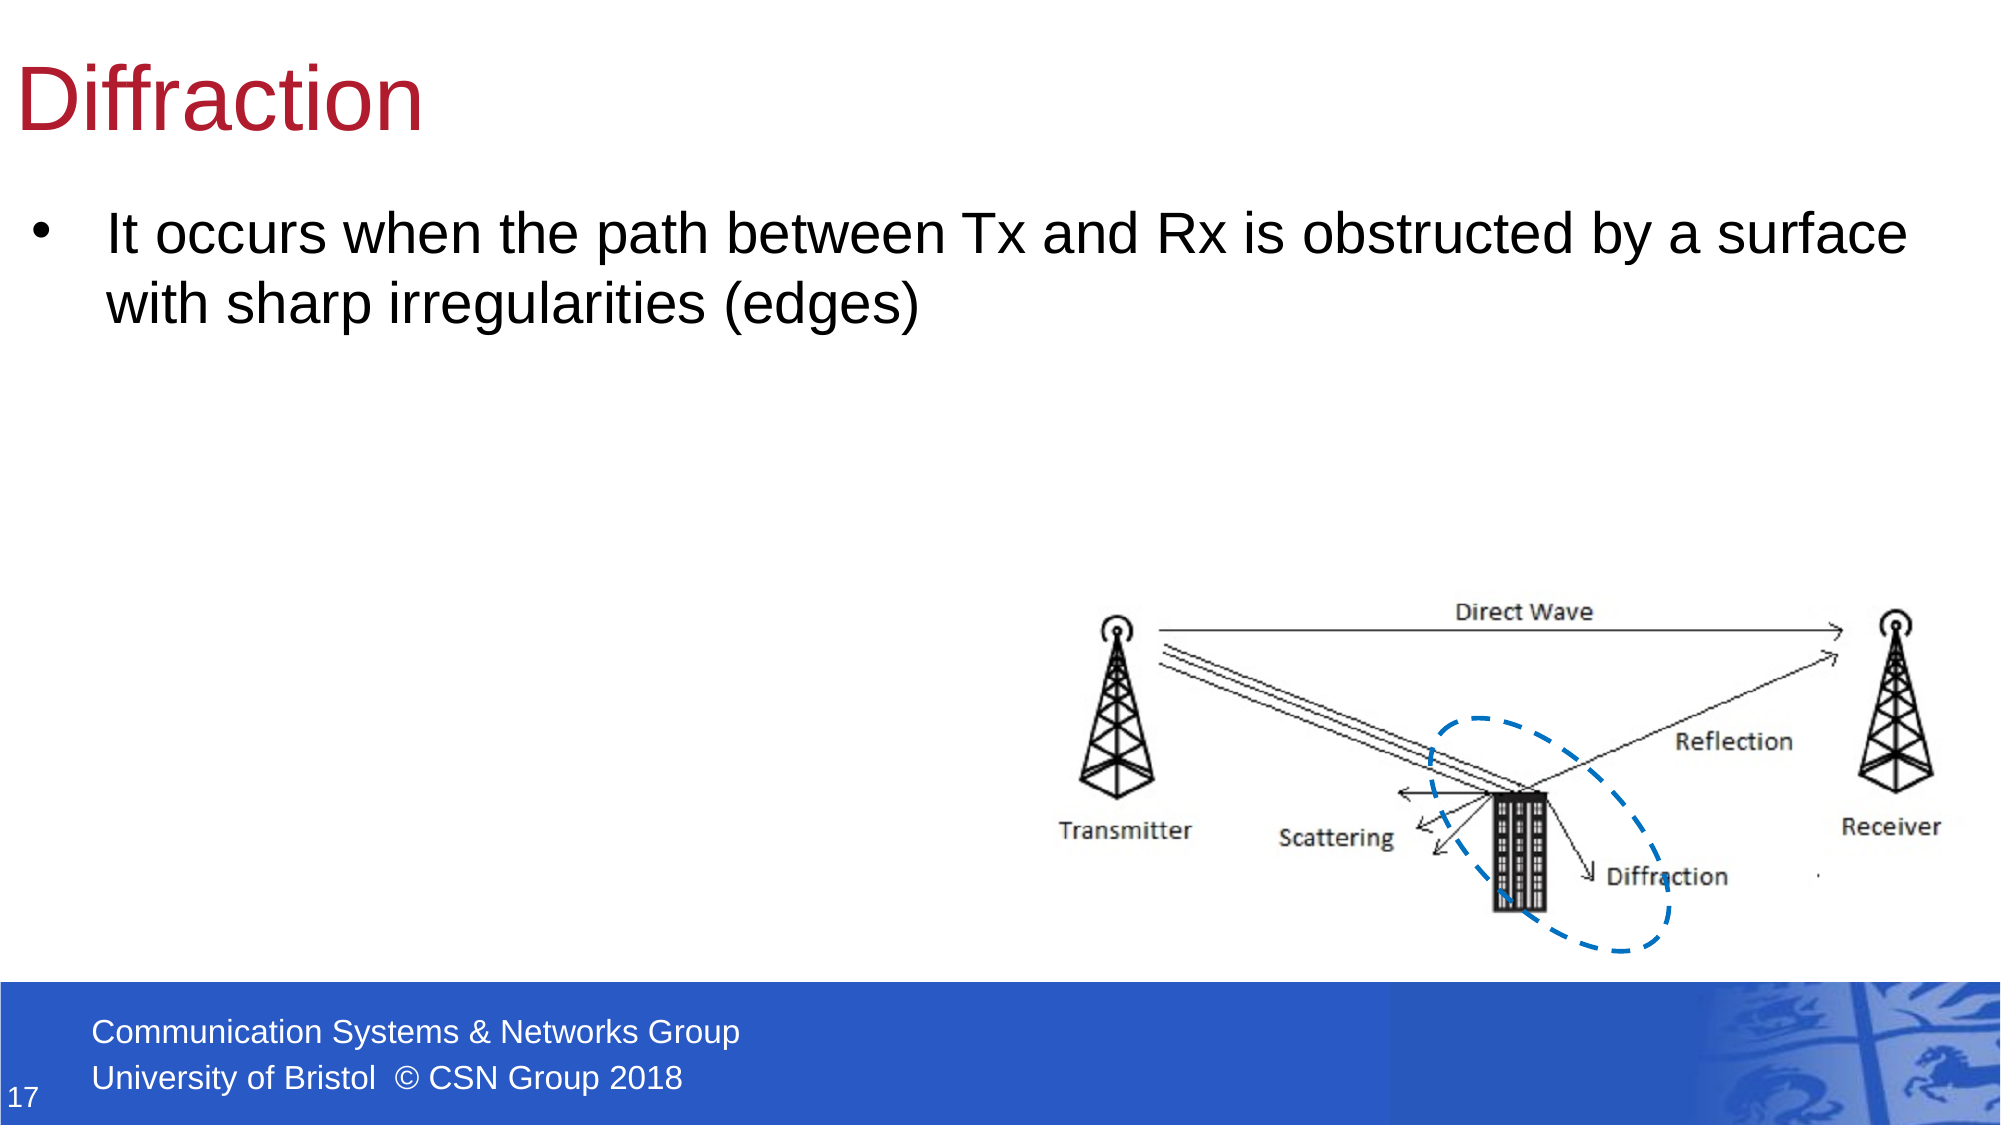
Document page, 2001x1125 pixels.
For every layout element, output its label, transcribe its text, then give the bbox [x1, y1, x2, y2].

text_box It occurs when the path between Tx and Rx is obstructed by a surface with sharp irregularities (edges) [16, 187, 1946, 343]
picture [1053, 531, 1978, 976]
picture [0, 982, 2001, 1125]
title Diffraction [0, 0, 1867, 188]
slide_number 17 [0, 1070, 105, 1125]
